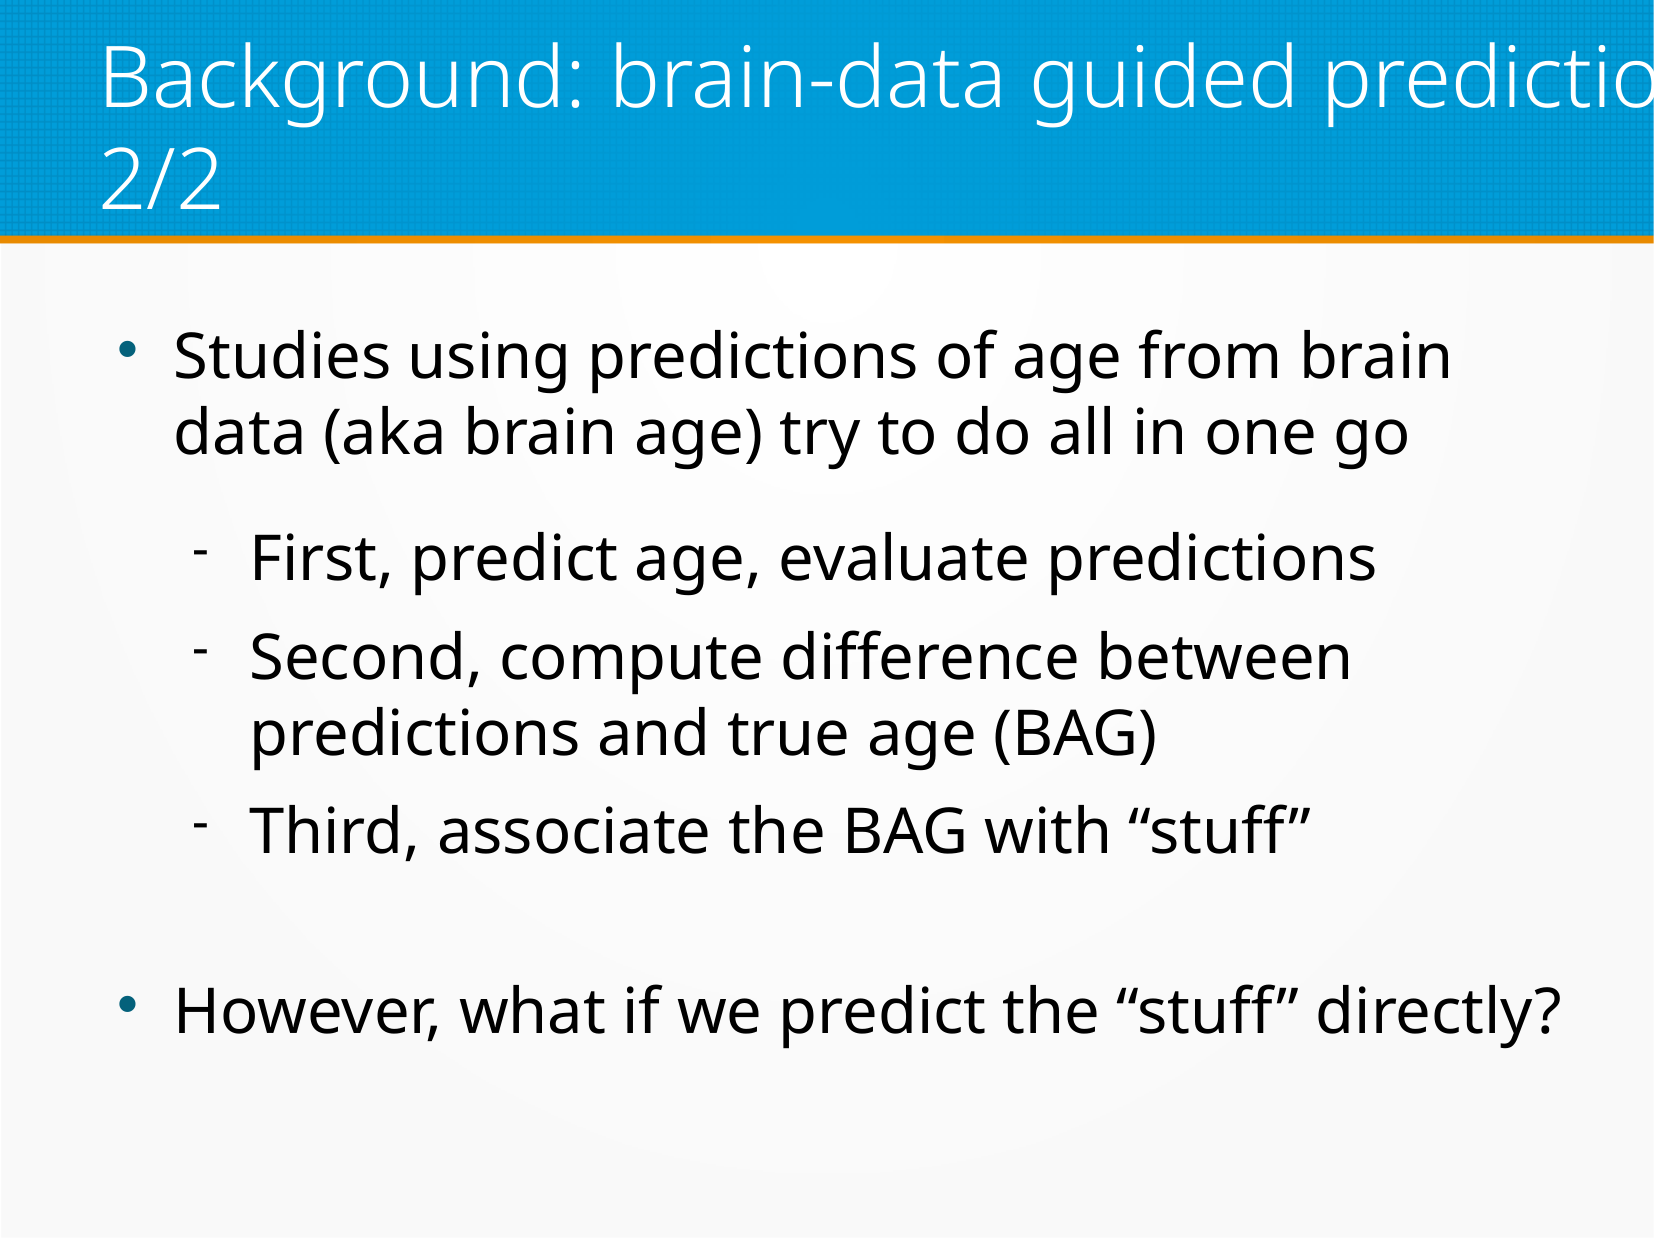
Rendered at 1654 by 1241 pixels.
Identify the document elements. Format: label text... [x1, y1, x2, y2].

picture [0, 236, 1654, 1241]
list Studies using predictions of age from brain data (aka brain age) try to do all in one go First, predict age, evaluate predictions Second, compute difference between predictions and true age (BAG) Third, associate the BAG with “stuff” However, what if we predict the “stuff” directly? [98, 315, 1565, 1080]
title Background: brain-data guided predictions 2/2 [98, 19, 1654, 227]
